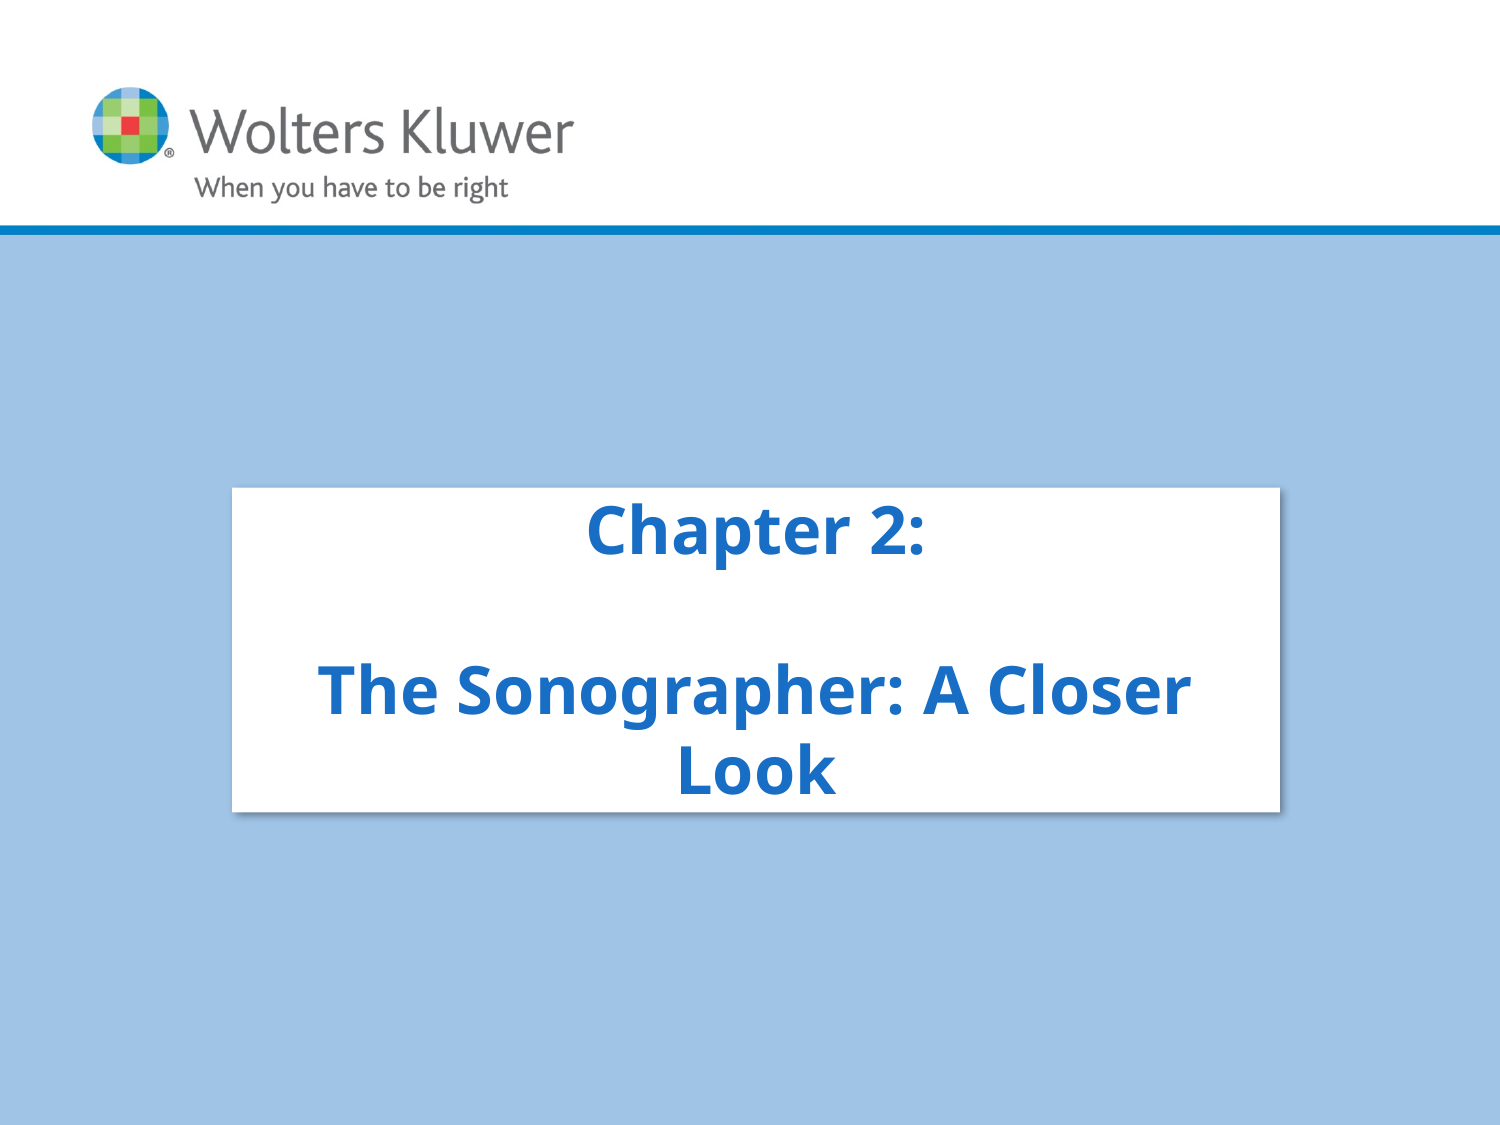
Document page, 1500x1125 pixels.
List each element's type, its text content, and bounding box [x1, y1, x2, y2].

picture [0, 64, 1500, 1125]
text_box Chapter 2: The Sonographer: A Closer Look [232, 487, 1280, 813]
